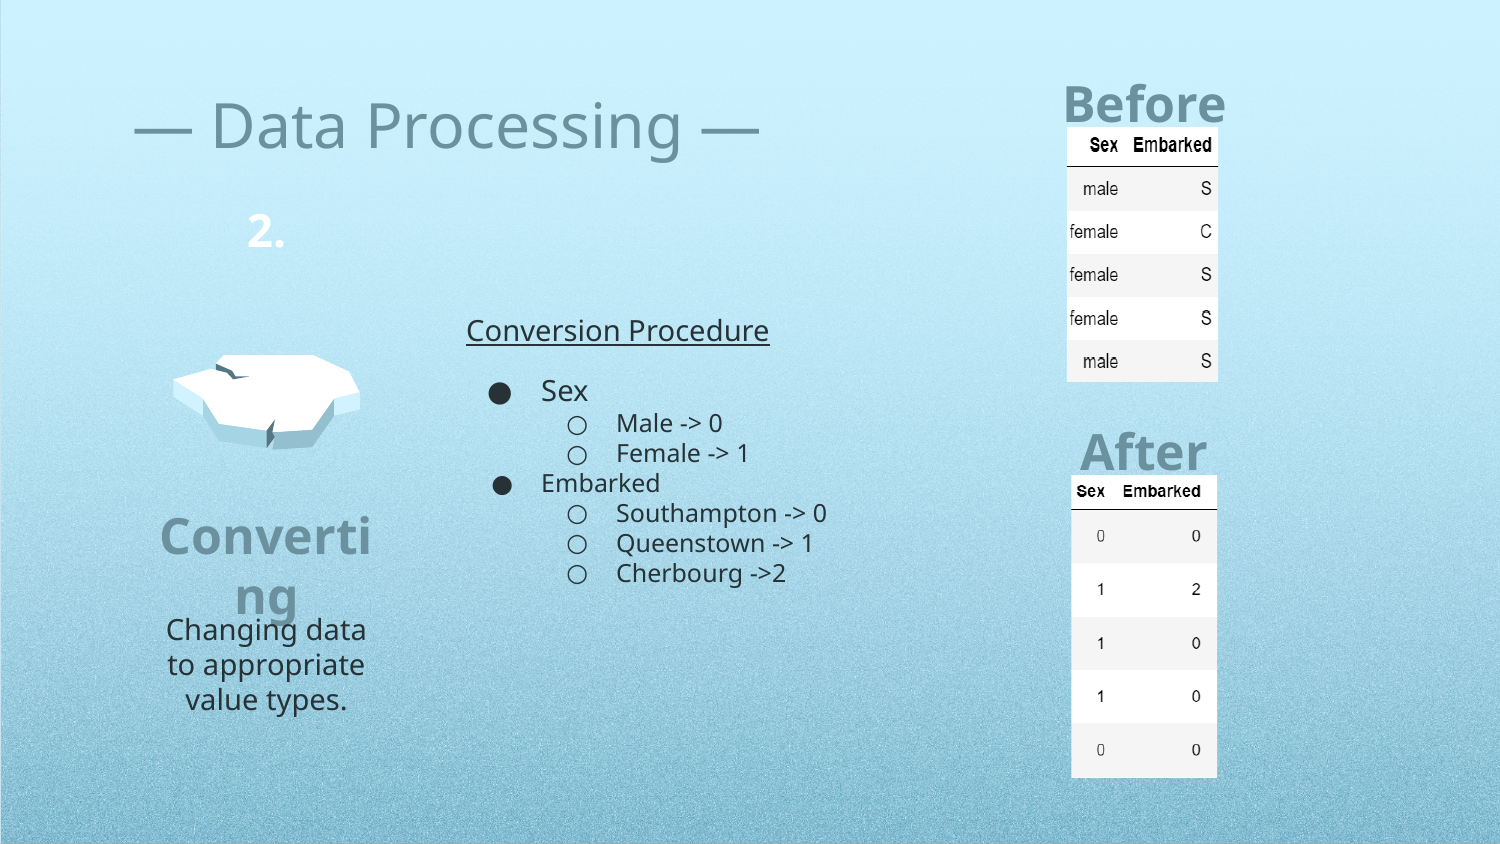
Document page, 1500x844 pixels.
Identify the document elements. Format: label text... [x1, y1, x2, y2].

subtitle Conversion Procedure Sex Male -> 0 Female -> 1 Embarked Southampton -> 0 Queenstown -> 1 Cherbourg ->2 [451, 190, 960, 710]
title Converting [137, 539, 396, 590]
picture [0, 0, 1500, 844]
subtitle Changing data to appropriate value types. [137, 608, 396, 720]
title 2. [223, 206, 310, 253]
title — Data Processing — [116, 88, 1062, 159]
title After [1015, 424, 1273, 476]
title Before [1015, 77, 1273, 128]
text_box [172, 354, 360, 450]
